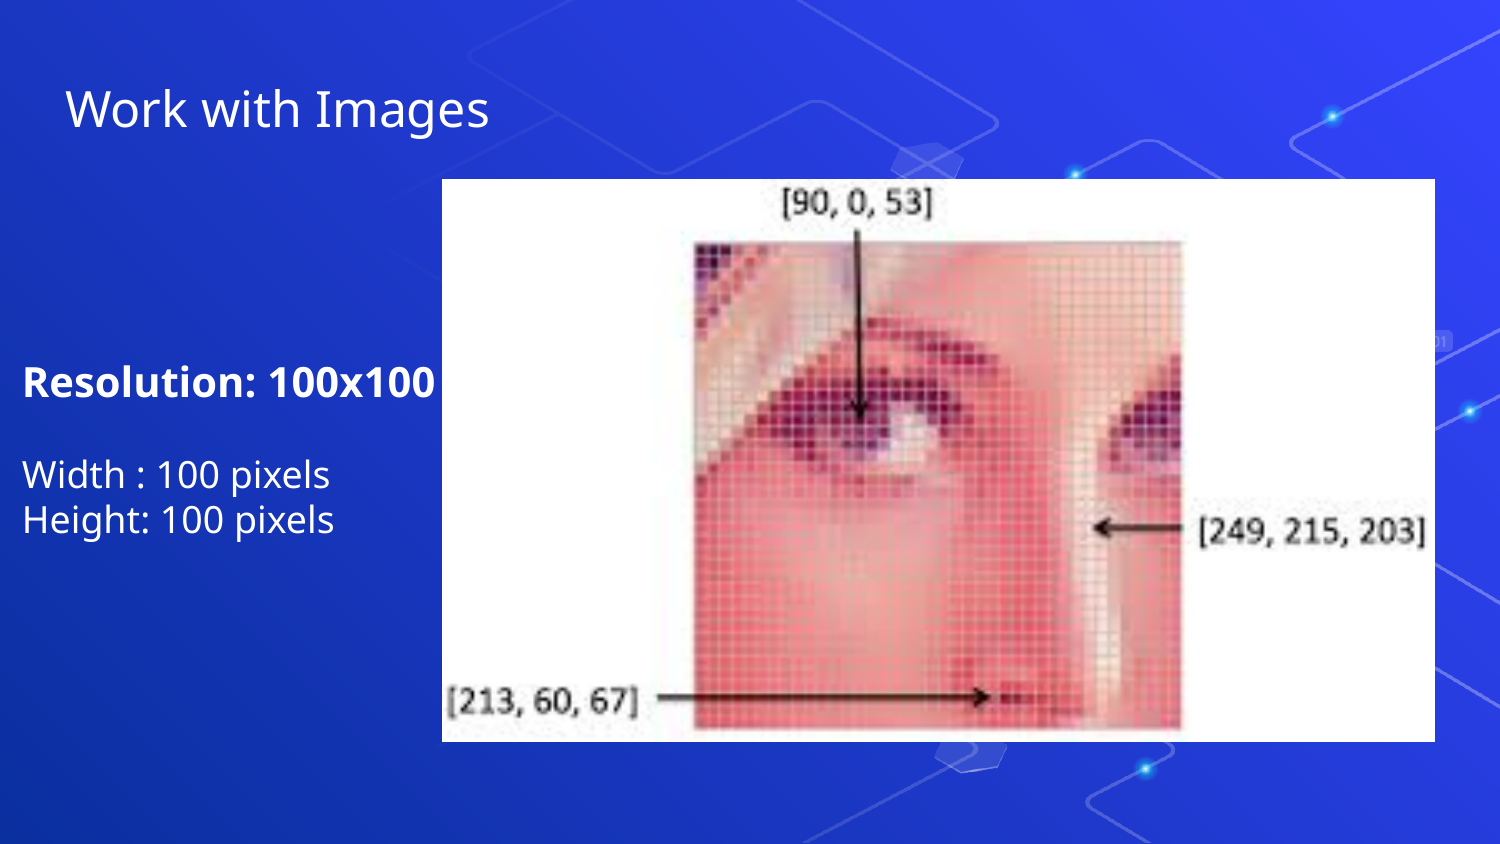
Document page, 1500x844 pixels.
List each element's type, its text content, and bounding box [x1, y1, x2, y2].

title Work with Images [65, 0, 1070, 138]
picture [0, 0, 1500, 844]
text_box Resolution: 100x100 Width : 100 pixels Height: 100 pixels [21, 350, 437, 541]
